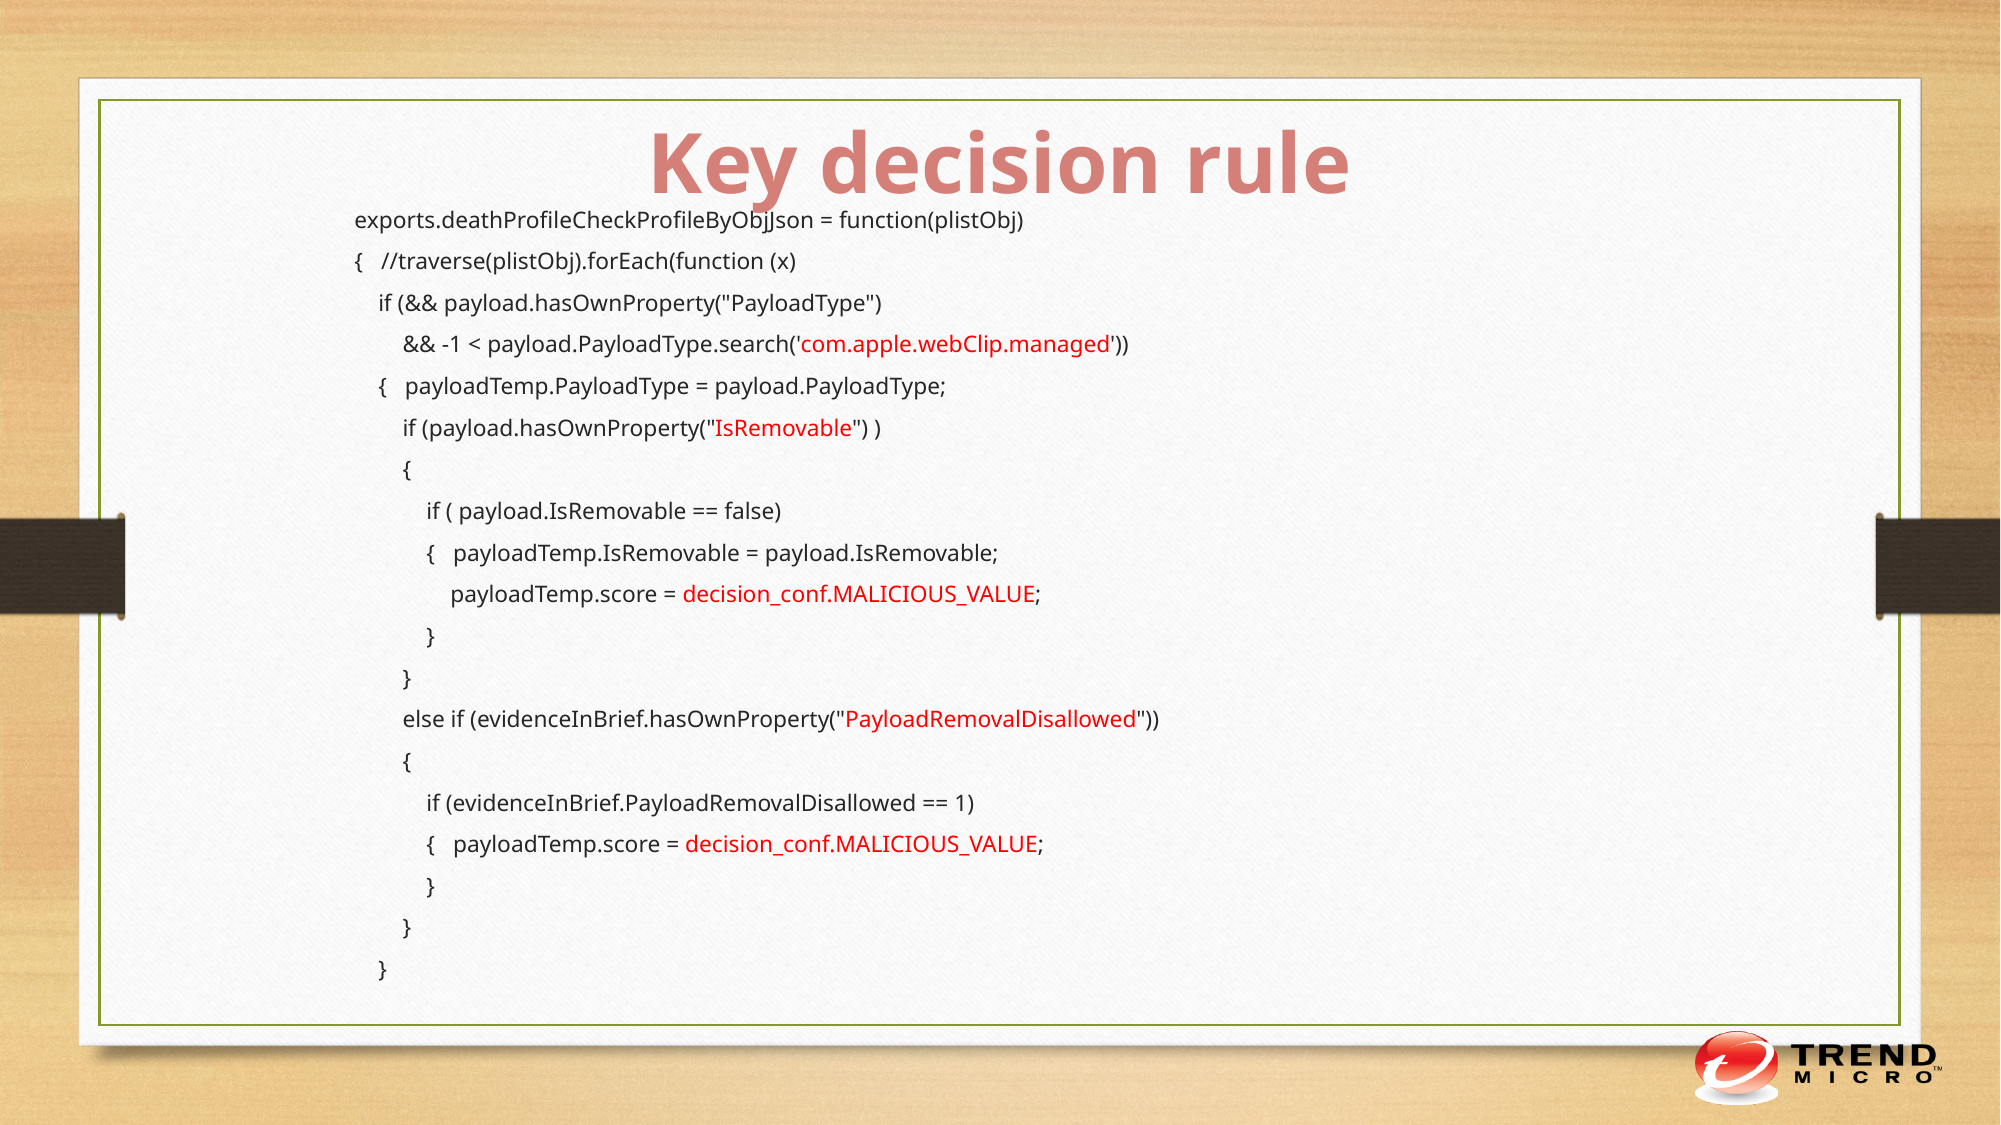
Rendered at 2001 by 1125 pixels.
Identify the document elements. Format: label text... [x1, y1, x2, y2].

list exports.deathProfileCheckProfileByObjJson = function(plistObj) { //traverse(plistObj).forEach(function (x) if (&& payload.hasOwnProperty("PayloadType") && -1 < payload.PayloadType.search('com.apple.webClip.managed')) { payloadTemp.PayloadType = payload.PayloadType; if (payload.hasOwnProperty("IsRemovable") ) { if ( payload.IsRemovable == false) { payloadTemp.IsRemovable = payload.IsRemovable; payloadTemp.score = decision_conf.MALICIOUS_VALUE; } } else if (evidenceInBrief.hasOwnProperty("PayloadRemovalDisallowed")) { if (evidenceInBrief.PayloadRemovalDisallowed == 1) { payloadTemp.score = decision_conf.MALICIOUS_VALUE; } } } [339, 223, 1694, 1000]
picture [0, 0, 2001, 1125]
text_box Key decision rule [77, 98, 1923, 223]
